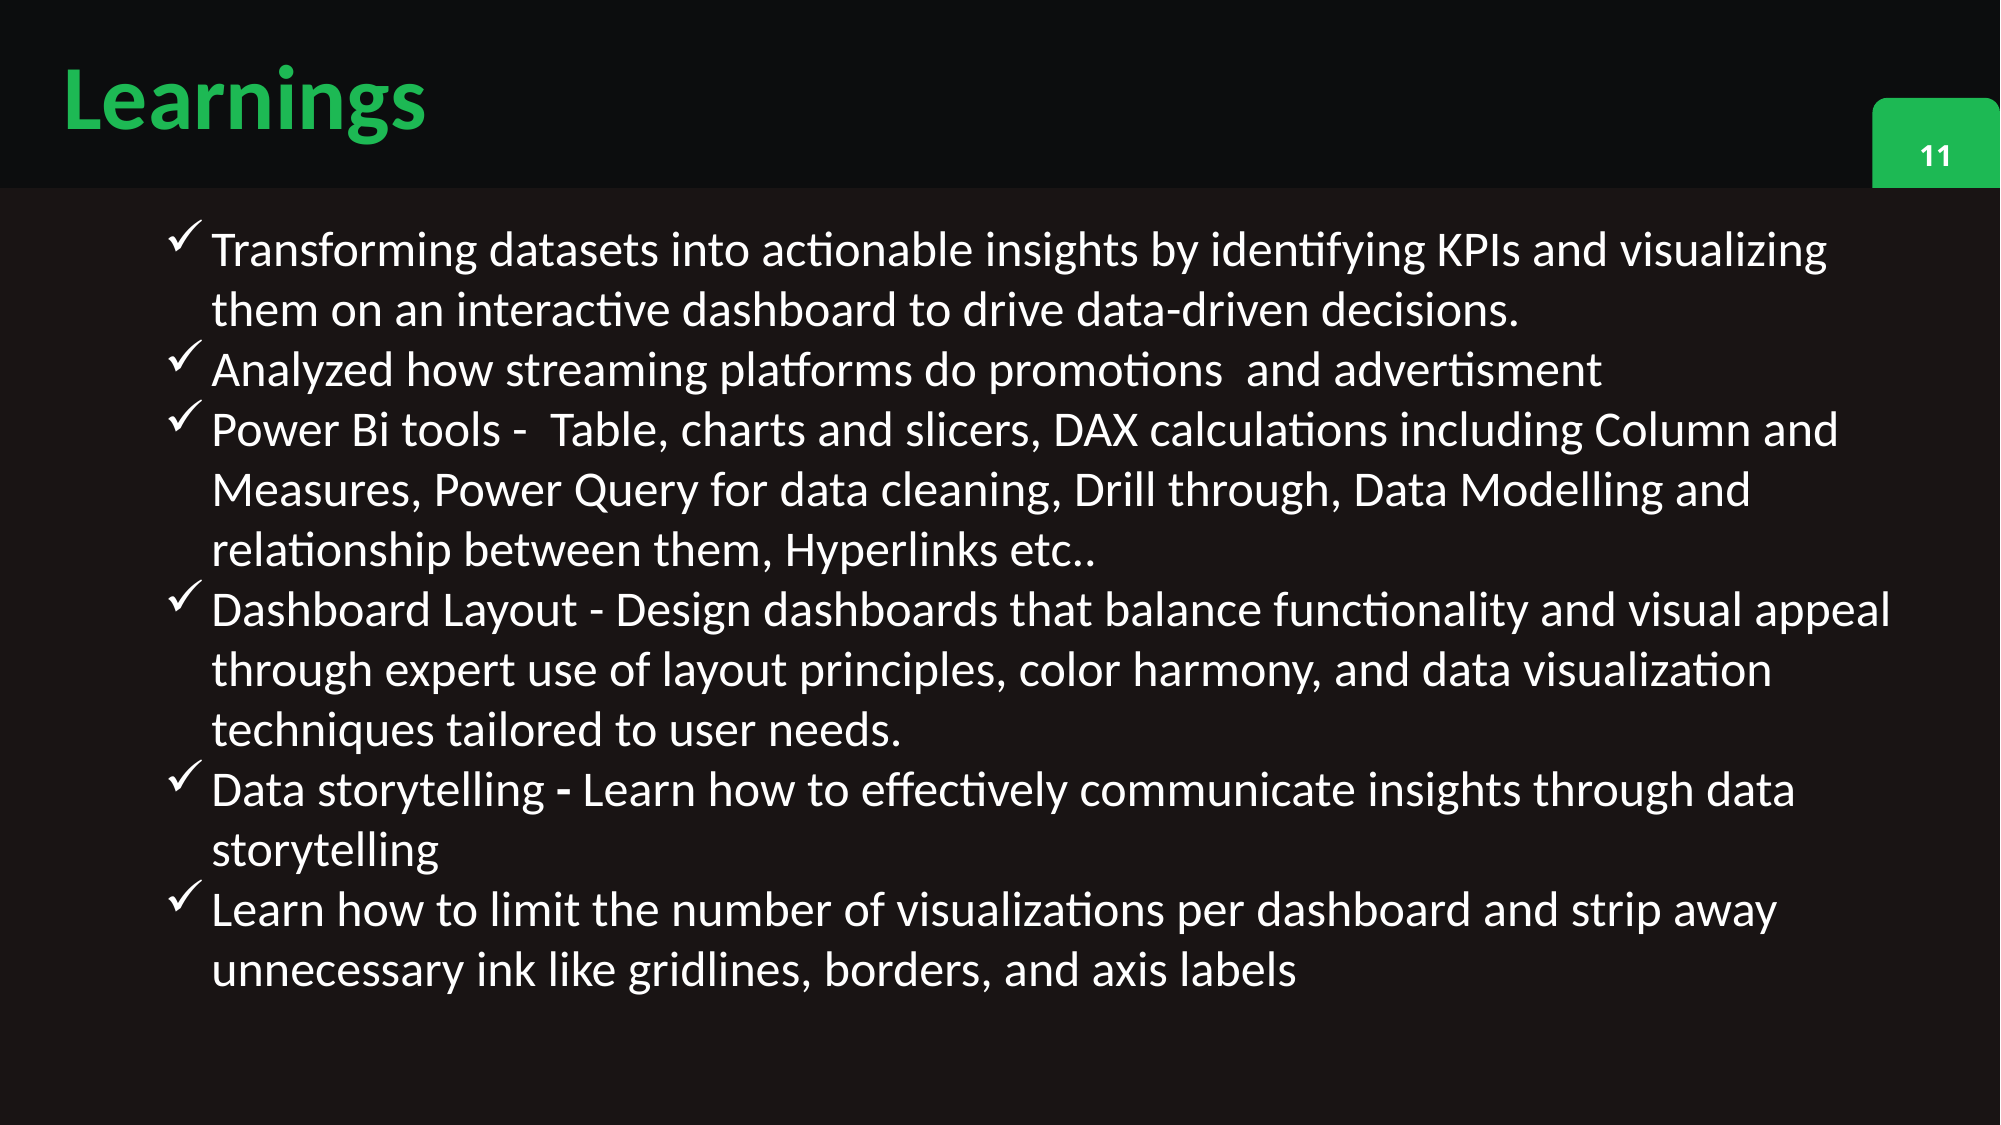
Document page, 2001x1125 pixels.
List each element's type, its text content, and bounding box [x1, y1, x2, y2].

text_box [0, 0, 2000, 190]
text_box Transforming datasets into actionable insights by identifying KPIs and visualizing them on an interactive dashboard to drive data-driven decisions. Analyzed how streaming platforms do promotions and advertisment Power Bi tools - Table, charts and slicers, DAX calculations including Column and Measures, Power Query for data cleaning, Drill through, Data Modelling and relationship between them, Hyperlinks etc.. Dashboard Layout - Design dashboards that balance functionality and visual appeal through expert use of layout principles, color harmony, and data visualization techniques tailored to user needs. Data storytelling - Learn how to effectively communicate insights through data storytelling Learn how to limit the number of visualizations per dashboard and strip away unnecessary ink like gridlines, borders, and axis labels [149, 209, 1937, 1104]
text_box Learnings [48, 30, 442, 156]
text_box [1871, 96, 2000, 189]
text_box 11 [1888, 124, 1985, 185]
